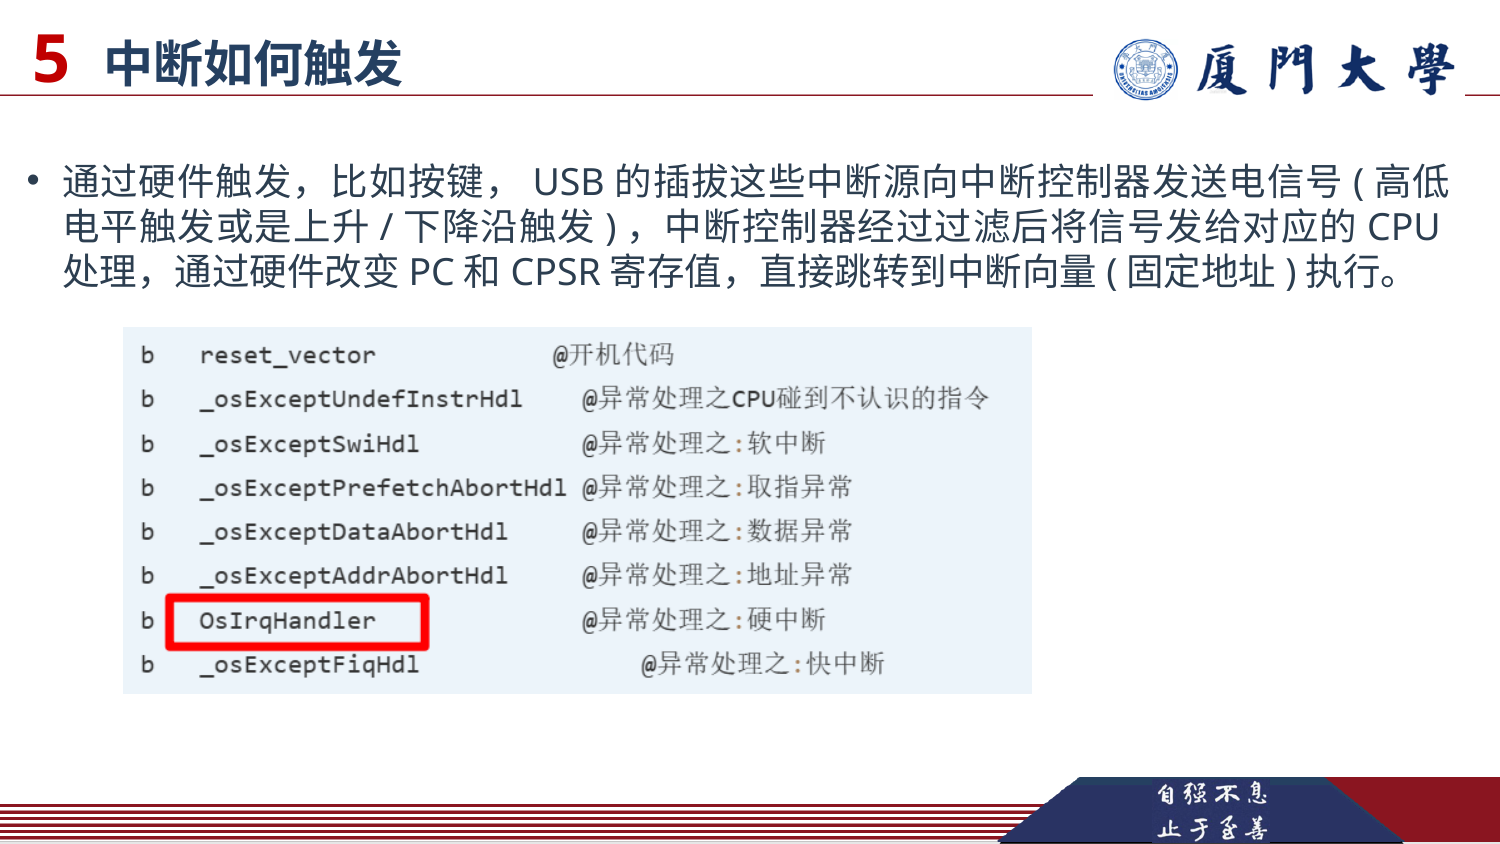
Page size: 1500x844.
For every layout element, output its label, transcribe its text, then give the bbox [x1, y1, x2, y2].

text_box 5 中断如何触发 [17, 8, 1229, 104]
text_box 通过硬件触发，比如按键，USB的插拔这些中断源向中断控制器发送电信号(高低电平触发或是上升/下降沿触发)，中断控制器经过过滤后将信号发给对应的CPU处理，通过硬件改变PC和CPSR寄存值，直接跳转到中断向量(固定地址)执行。 [11, 150, 1465, 300]
picture [0, 0, 1500, 844]
